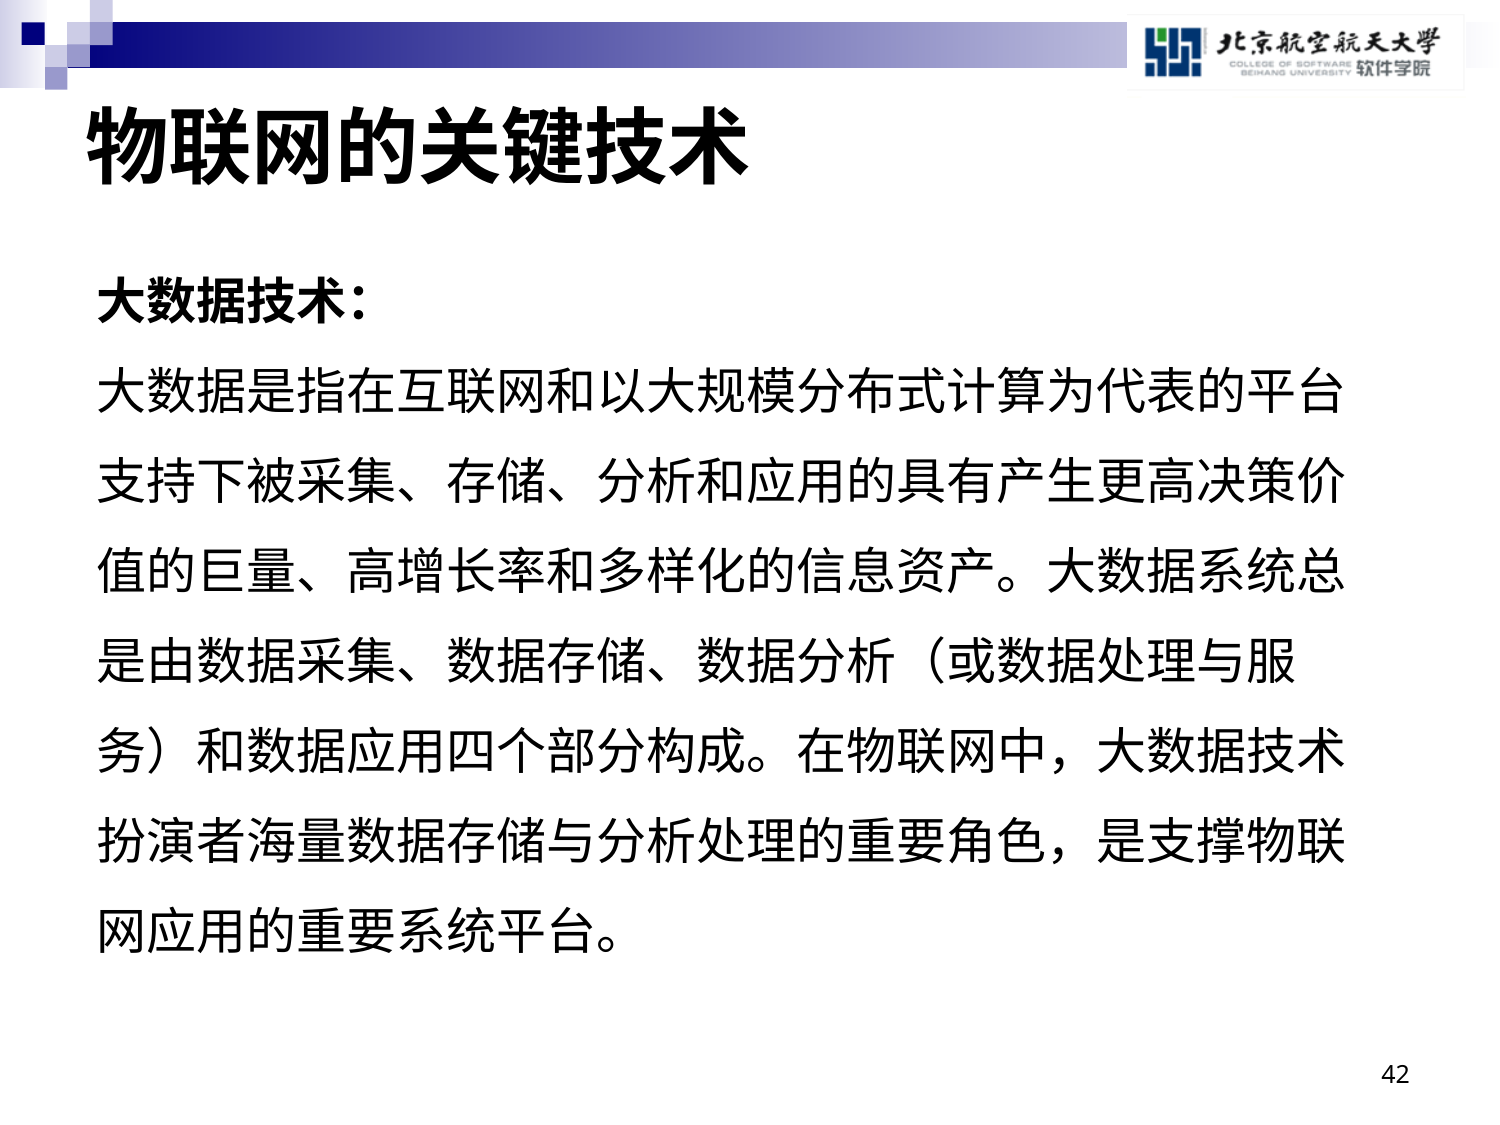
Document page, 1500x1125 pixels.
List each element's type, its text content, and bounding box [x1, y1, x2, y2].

text_box 大数据技术： 大数据是指在互联网和以大规模分布式计算为代表的平台支持下被采集、存储、分析和应用的具有产生更高决策价值的巨量、高增长率和多样化的信息资产。大数据系统总是由数据采集、数据存储、数据分析（或数据处理与服务）和数据应用四个部分构成。在物联网中，大数据技术扮演者海量数据存储与分析处理的重要角色，是支撑物联网应用的重要系统平台。 [82, 231, 1407, 967]
title 物联网的关键技术 [70, 82, 844, 207]
picture [1127, 14, 1466, 99]
slide_number 42 [1074, 1024, 1426, 1101]
